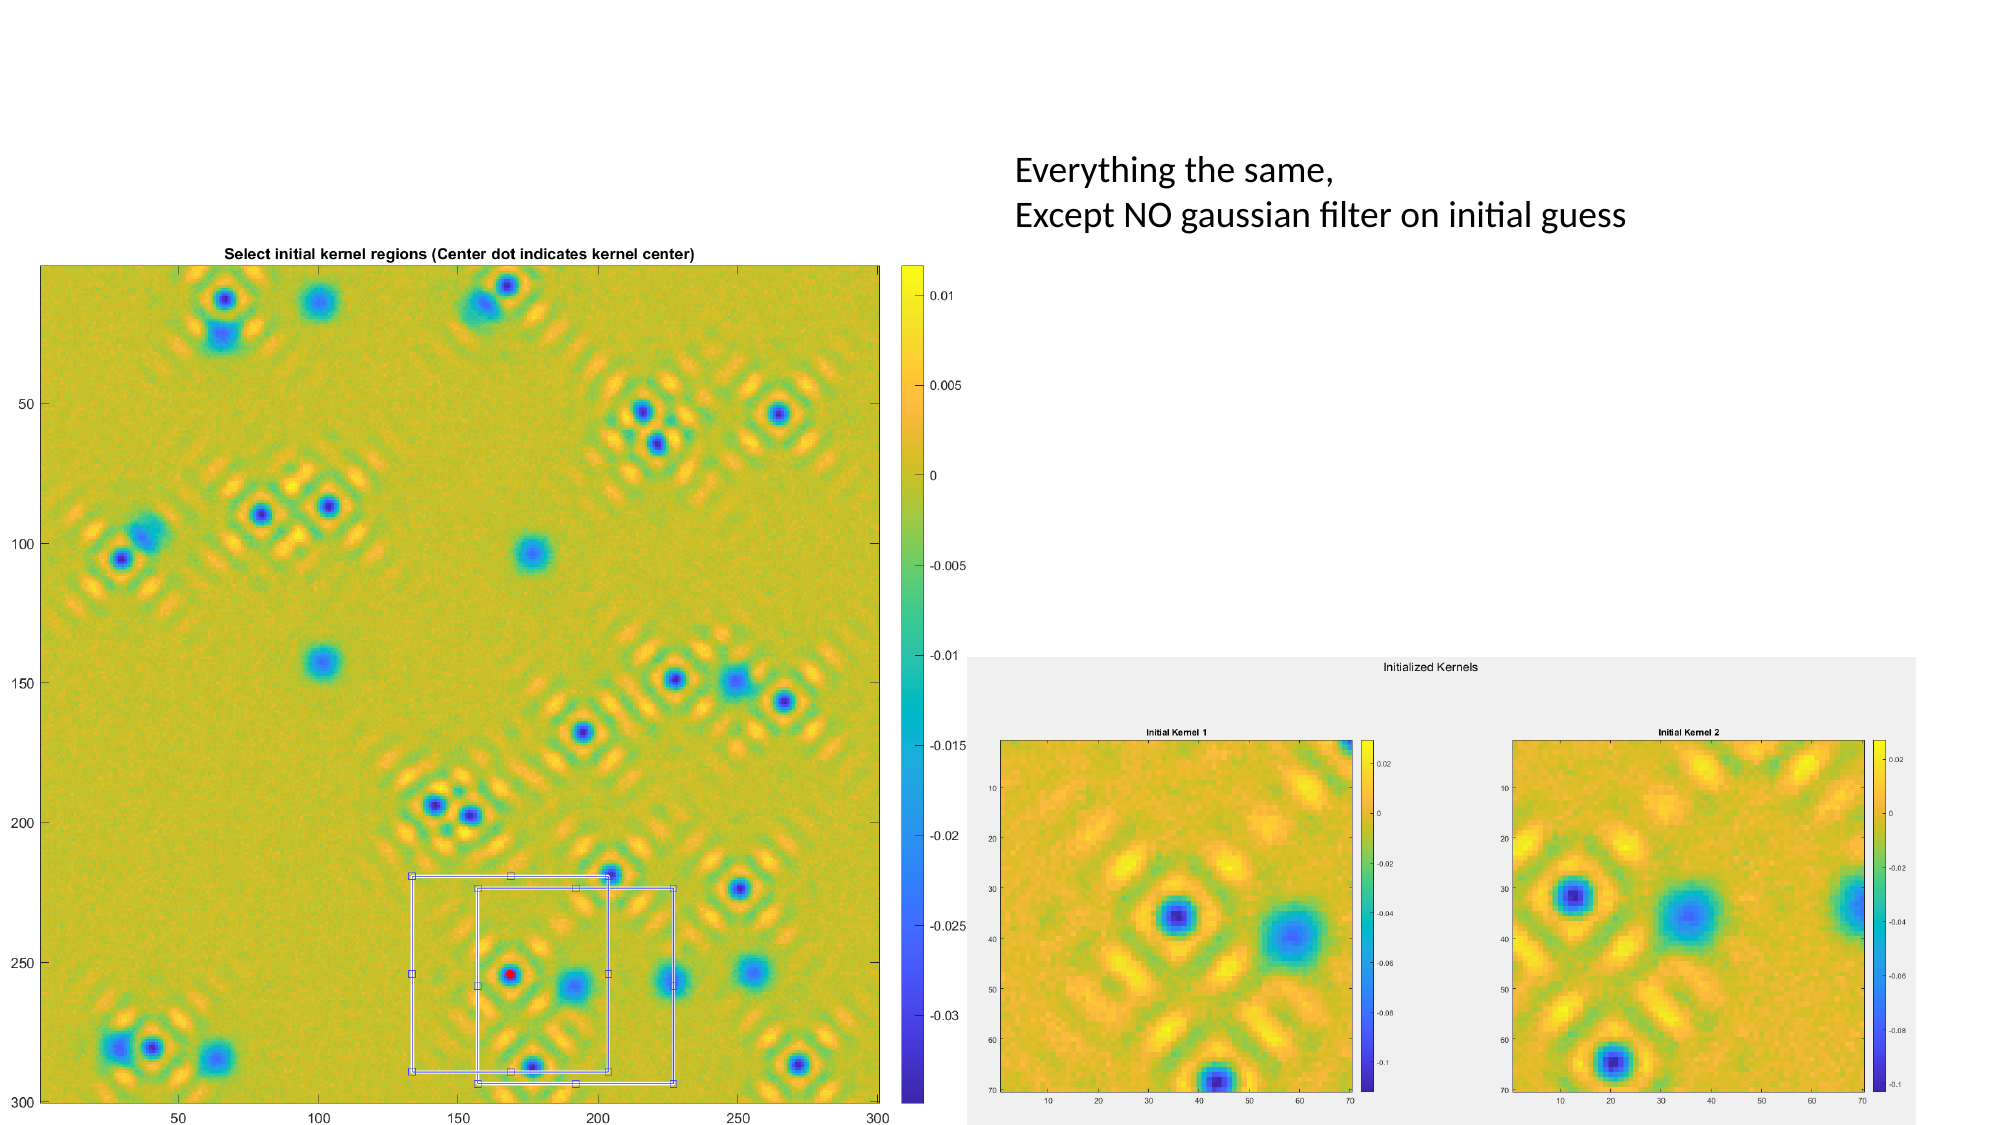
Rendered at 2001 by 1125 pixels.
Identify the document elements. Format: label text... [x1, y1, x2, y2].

text_box Everything the same, Except NO gaussian filter on initial guess [999, 137, 1955, 423]
picture [9, 246, 1916, 1125]
